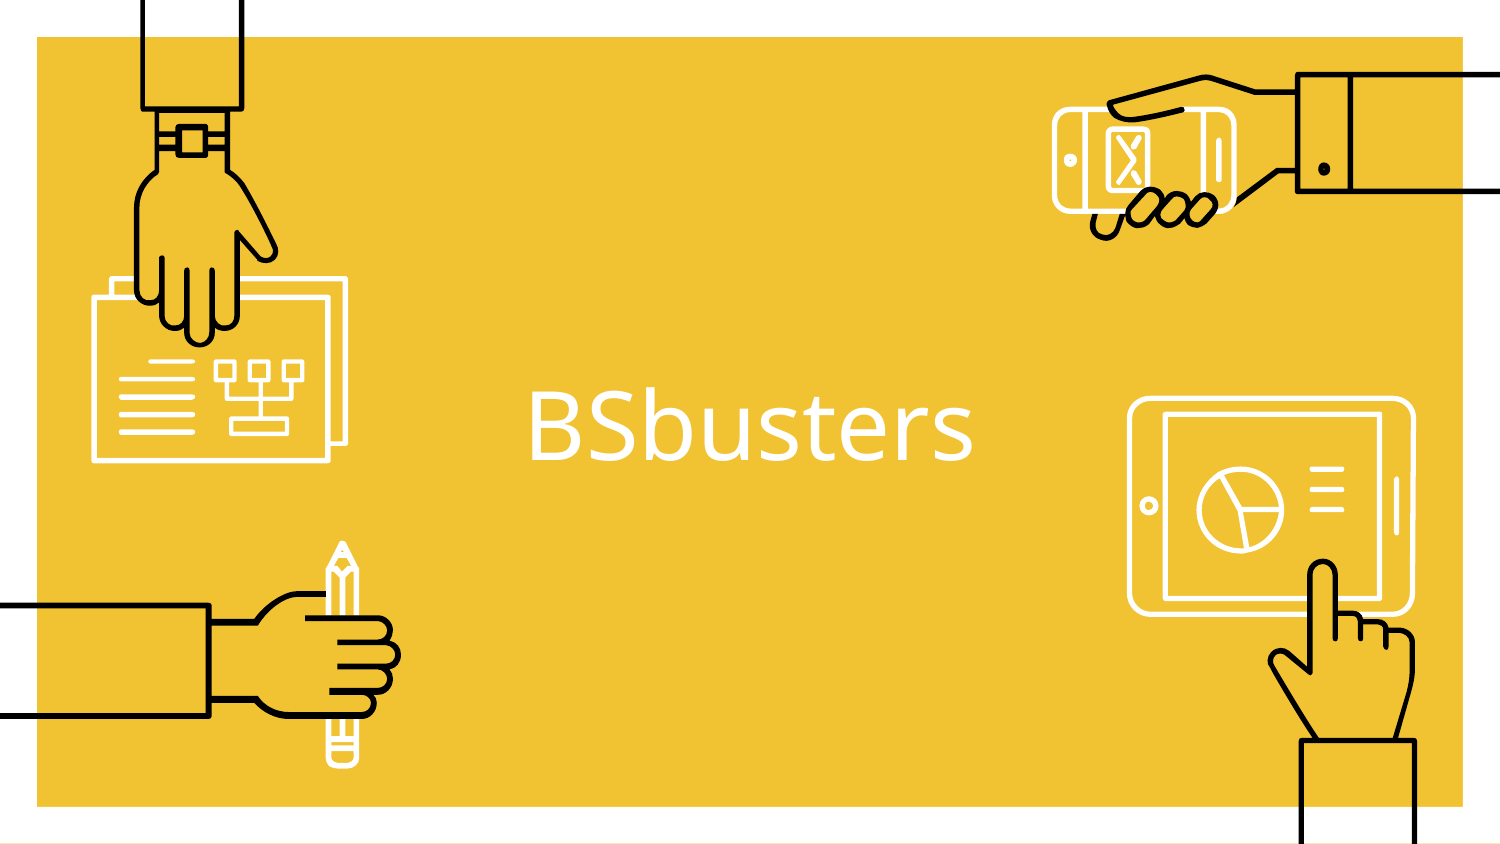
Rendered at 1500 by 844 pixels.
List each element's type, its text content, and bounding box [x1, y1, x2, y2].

title BSbusters [348, 326, 1152, 517]
